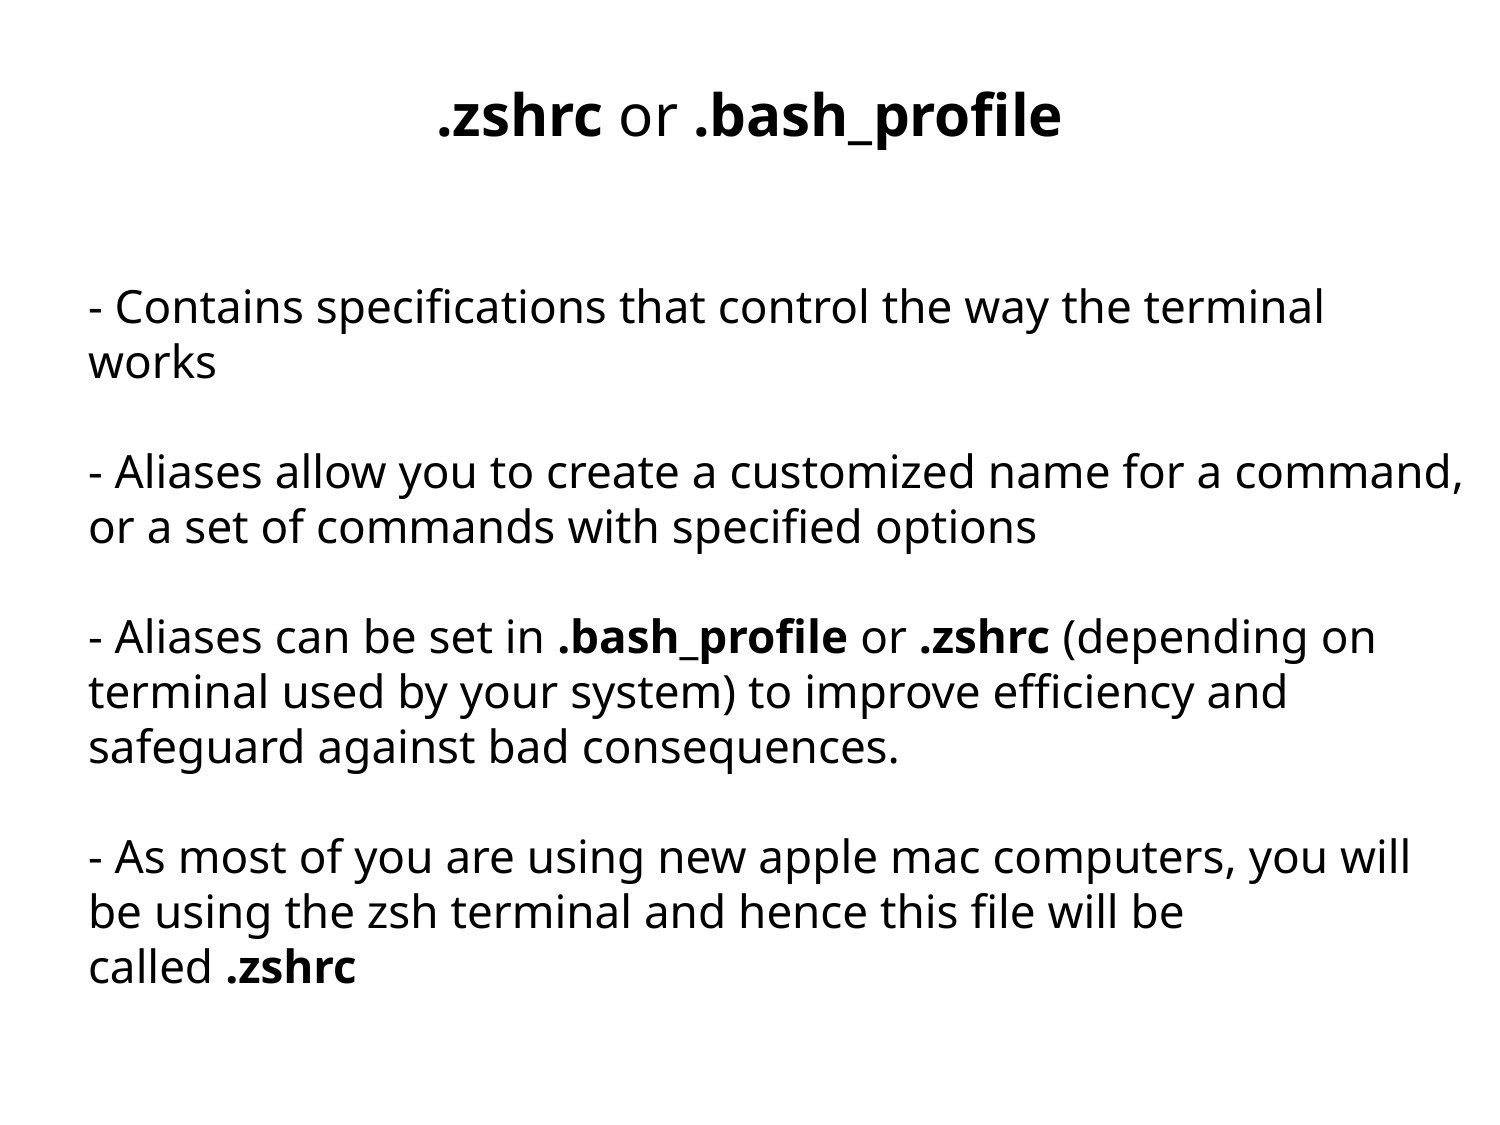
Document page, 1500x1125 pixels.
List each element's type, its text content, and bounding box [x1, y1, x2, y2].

text_box - Contains specifications that control the way the terminal works - Aliases allow you to create a customized name for a command, or a set of commands with specified options - Aliases can be set in .bash_profile or .zshrc (depending on terminal used by your system) to improve efficiency and safeguard against bad consequences. - As most of you are using new apple mac computers, you will be using the zsh terminal and hence this file will be called .zshrc [73, 270, 1480, 1000]
text_box .zshrc or .bash_profile [421, 70, 1079, 156]
